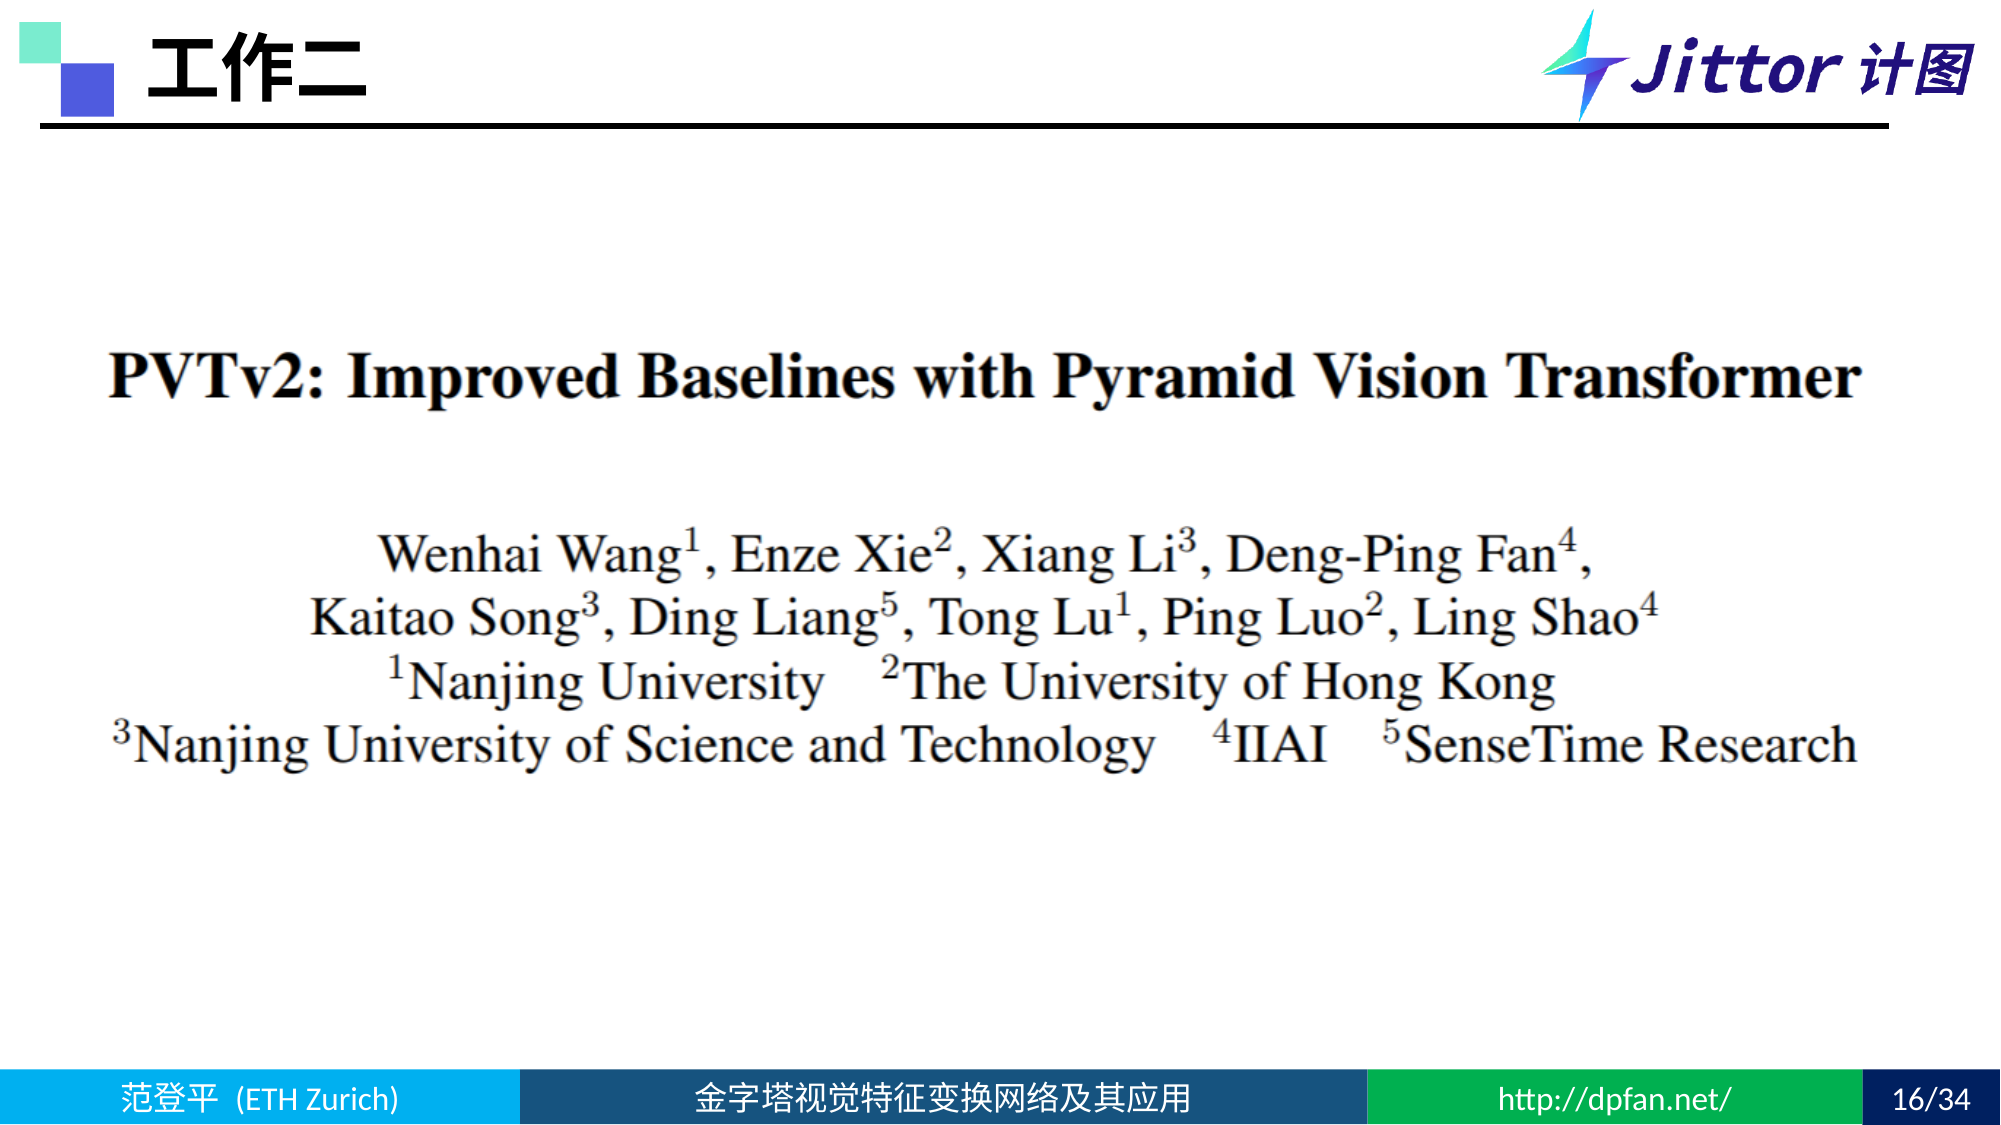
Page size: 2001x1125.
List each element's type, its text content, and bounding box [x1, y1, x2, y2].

picture [1453, 3, 2001, 126]
text_box 工作二 [0, 0, 539, 119]
picture [73, 323, 1877, 784]
